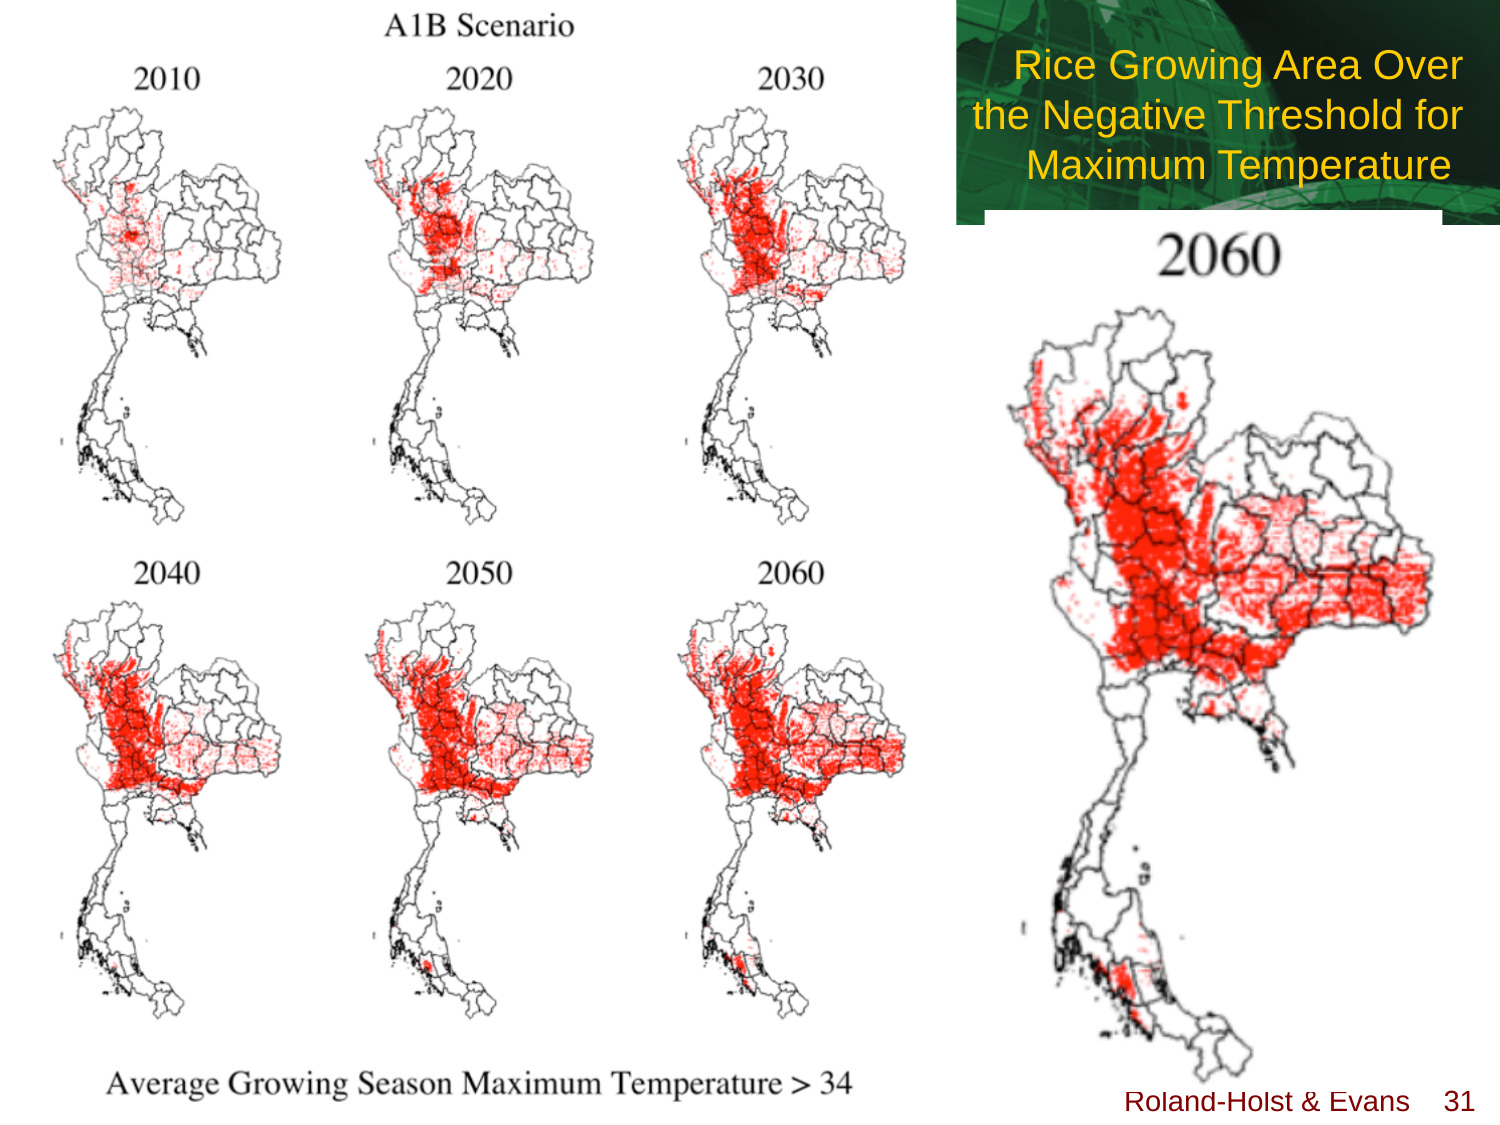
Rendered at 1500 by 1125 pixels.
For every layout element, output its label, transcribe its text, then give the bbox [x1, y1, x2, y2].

picture [0, 0, 1500, 1125]
title Rice Growing Area Over the Negative Threshold for Maximum Temperature [960, 18, 1479, 207]
